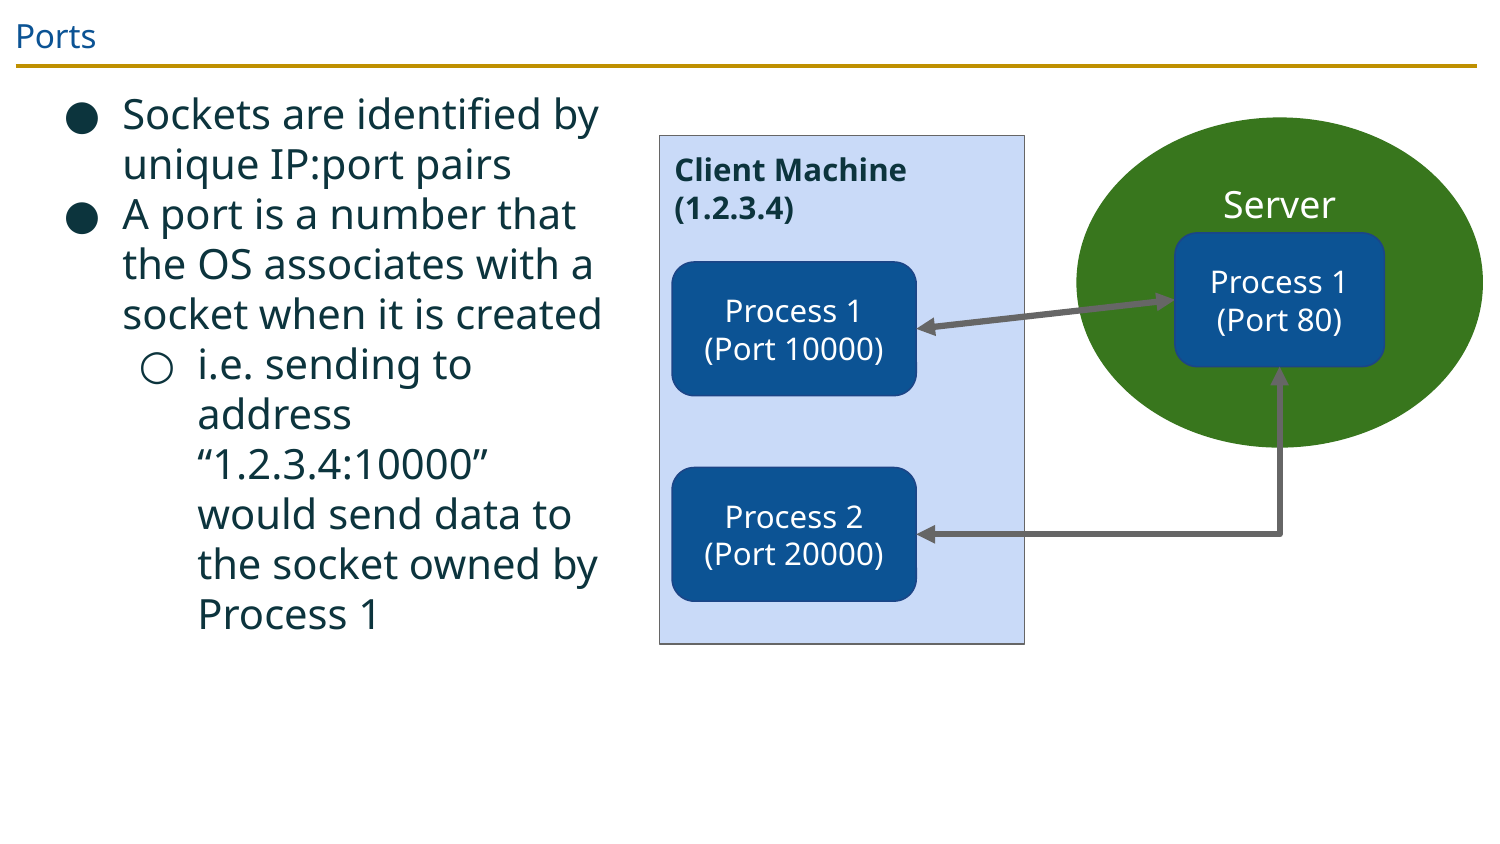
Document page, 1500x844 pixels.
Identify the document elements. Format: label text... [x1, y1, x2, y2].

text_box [916, 299, 1176, 330]
text_box Process 1 (Port 10000) [672, 261, 917, 396]
text_box Process 1 (Port 80) [1174, 232, 1385, 367]
text_box Server Machine [1077, 118, 1483, 447]
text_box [916, 366, 1280, 535]
text_box Process 2 (Port 20000) [672, 467, 917, 602]
text_box Client Machine (1.2.3.4) [659, 135, 1025, 644]
title Ports [0, 0, 1500, 49]
text_box Sockets are identified by unique IP:port pairs A port is a number that the OS associates with a socket when it is created i.e. sending to address “1.2.3.4:10000” would send data to the socket owned by Process 1 [32, 72, 632, 633]
